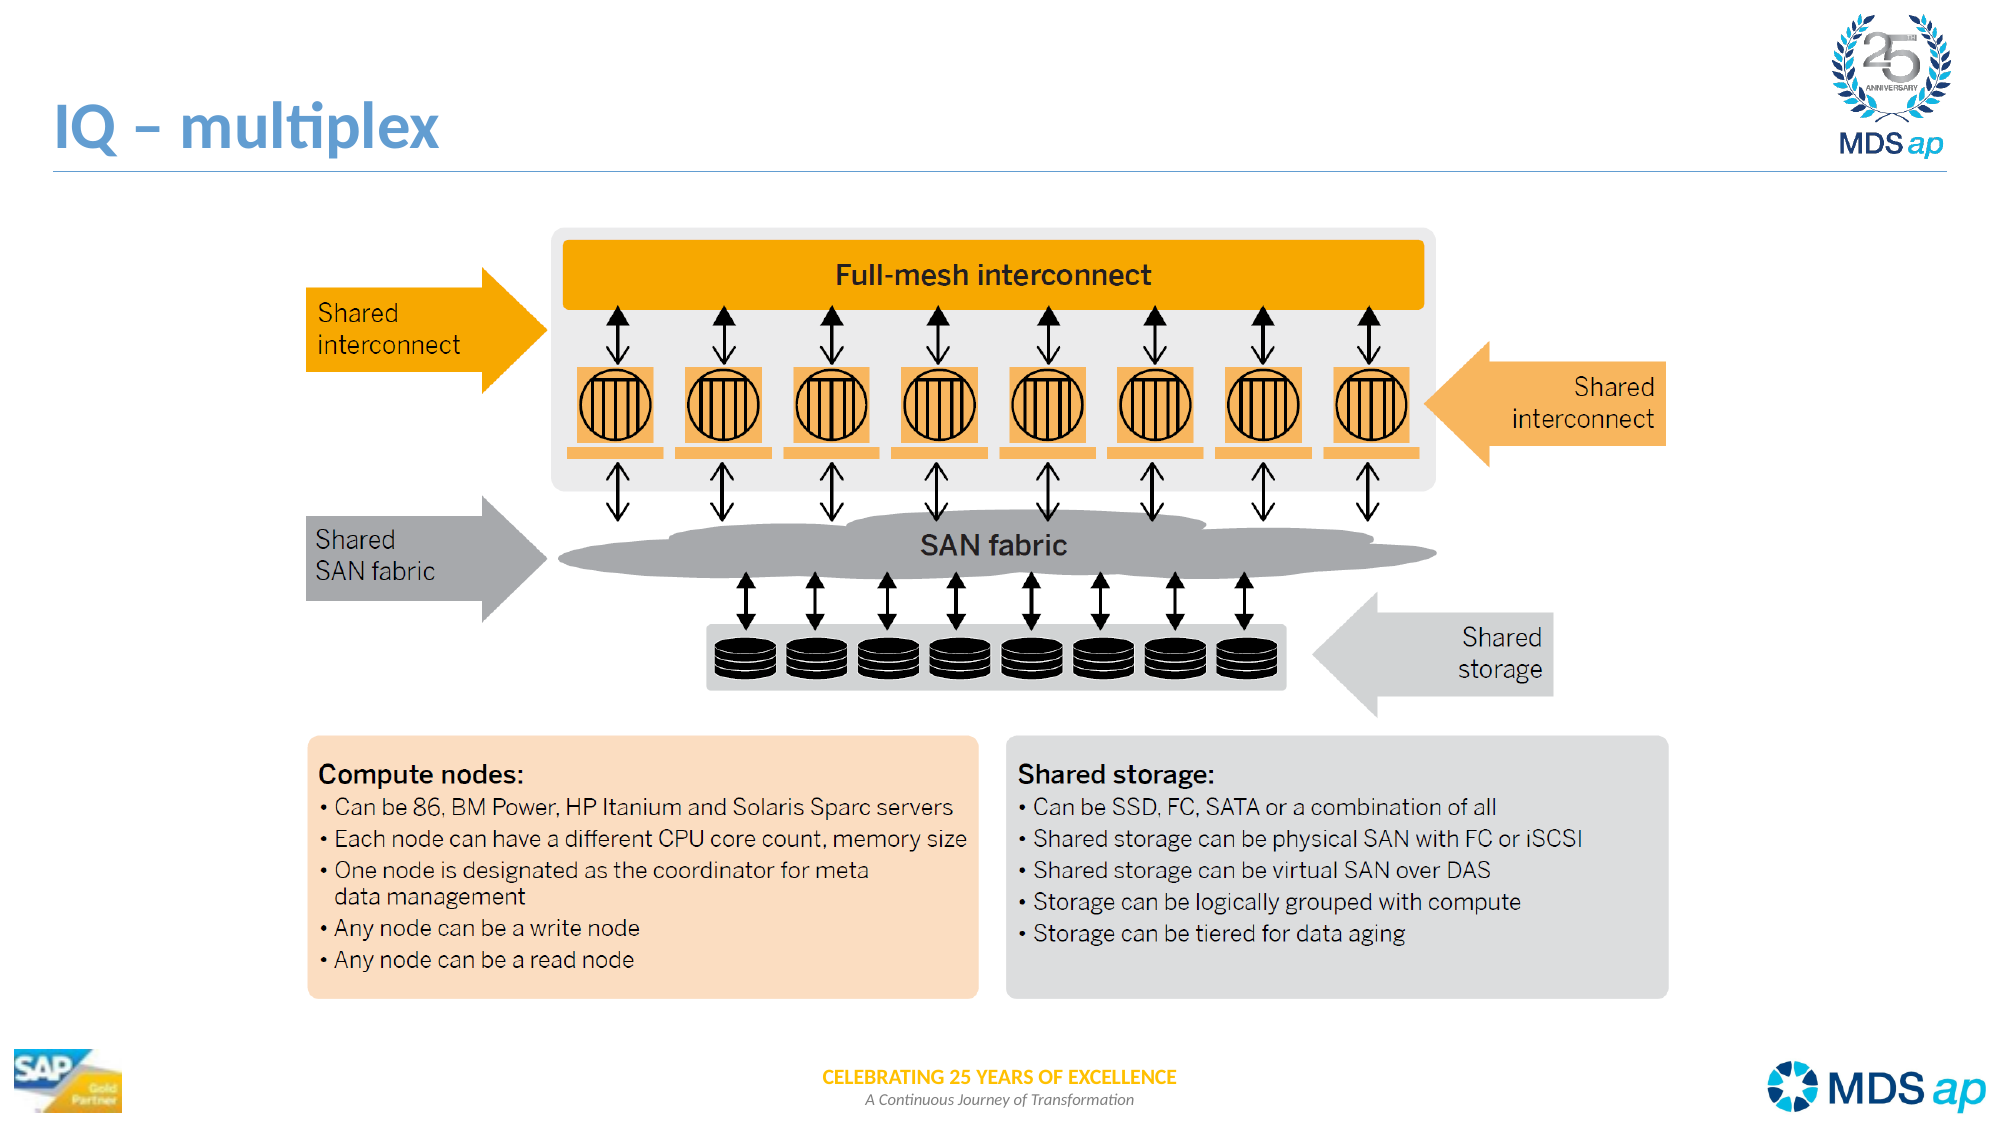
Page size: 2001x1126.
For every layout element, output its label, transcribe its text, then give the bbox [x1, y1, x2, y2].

title IQ – multiplex [53, 60, 1947, 185]
picture [280, 214, 1721, 1022]
picture [1832, 14, 1951, 159]
picture [14, 1049, 122, 1113]
picture [1764, 1055, 1986, 1117]
